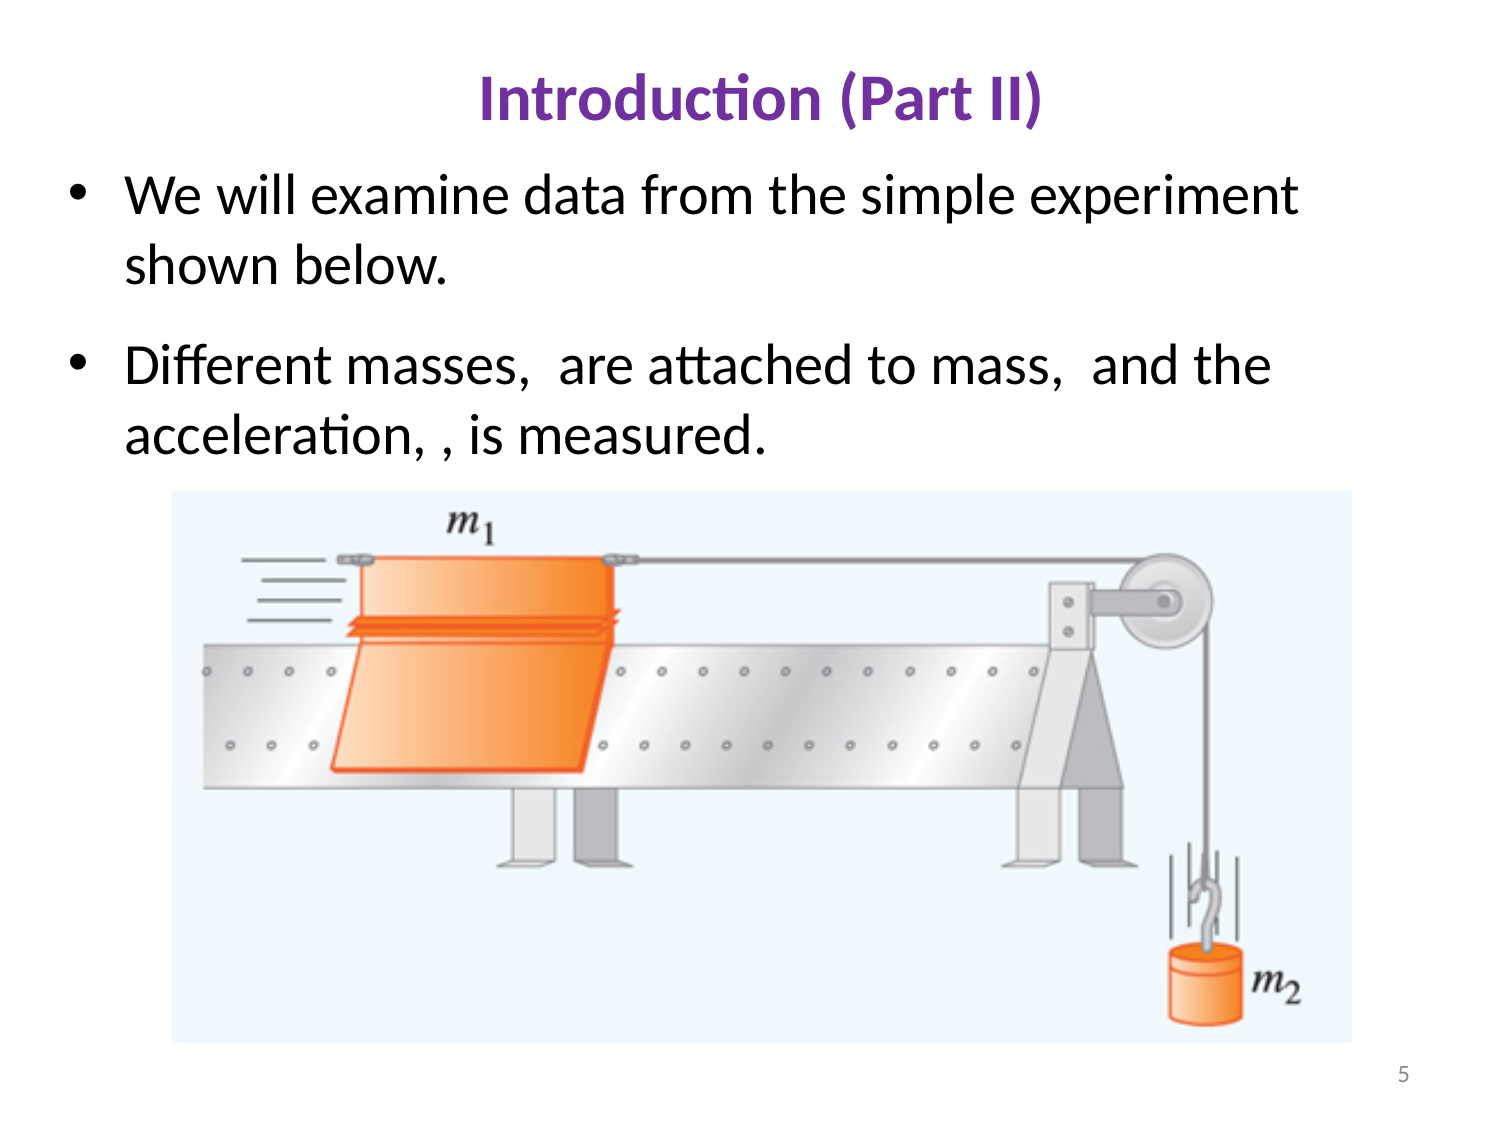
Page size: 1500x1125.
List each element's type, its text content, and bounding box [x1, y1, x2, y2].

title Introduction (Part II) [86, 0, 1437, 188]
slide_number 5 [1074, 1042, 1425, 1103]
picture [172, 490, 1352, 1043]
